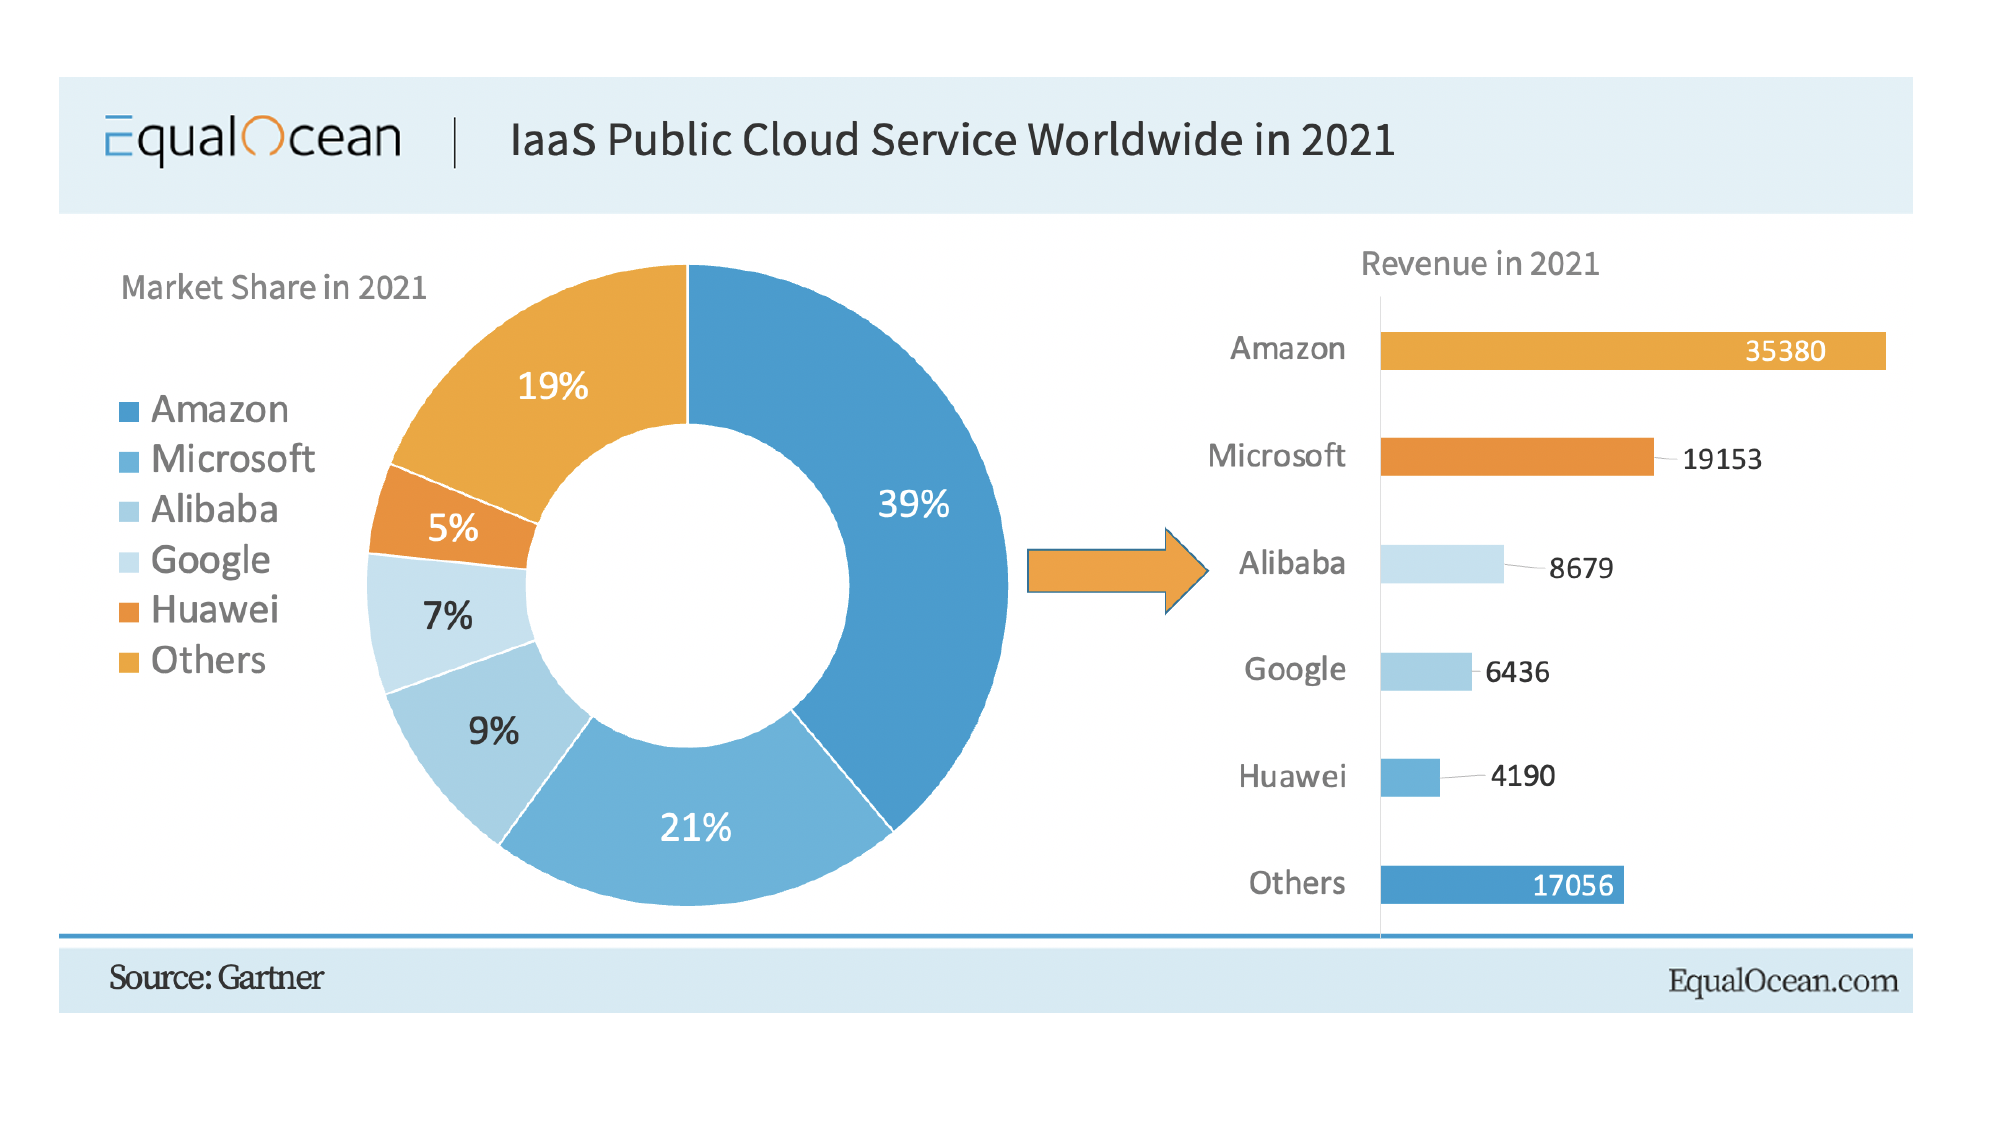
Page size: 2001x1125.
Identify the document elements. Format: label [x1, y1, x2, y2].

picture [59, 77, 1913, 1013]
